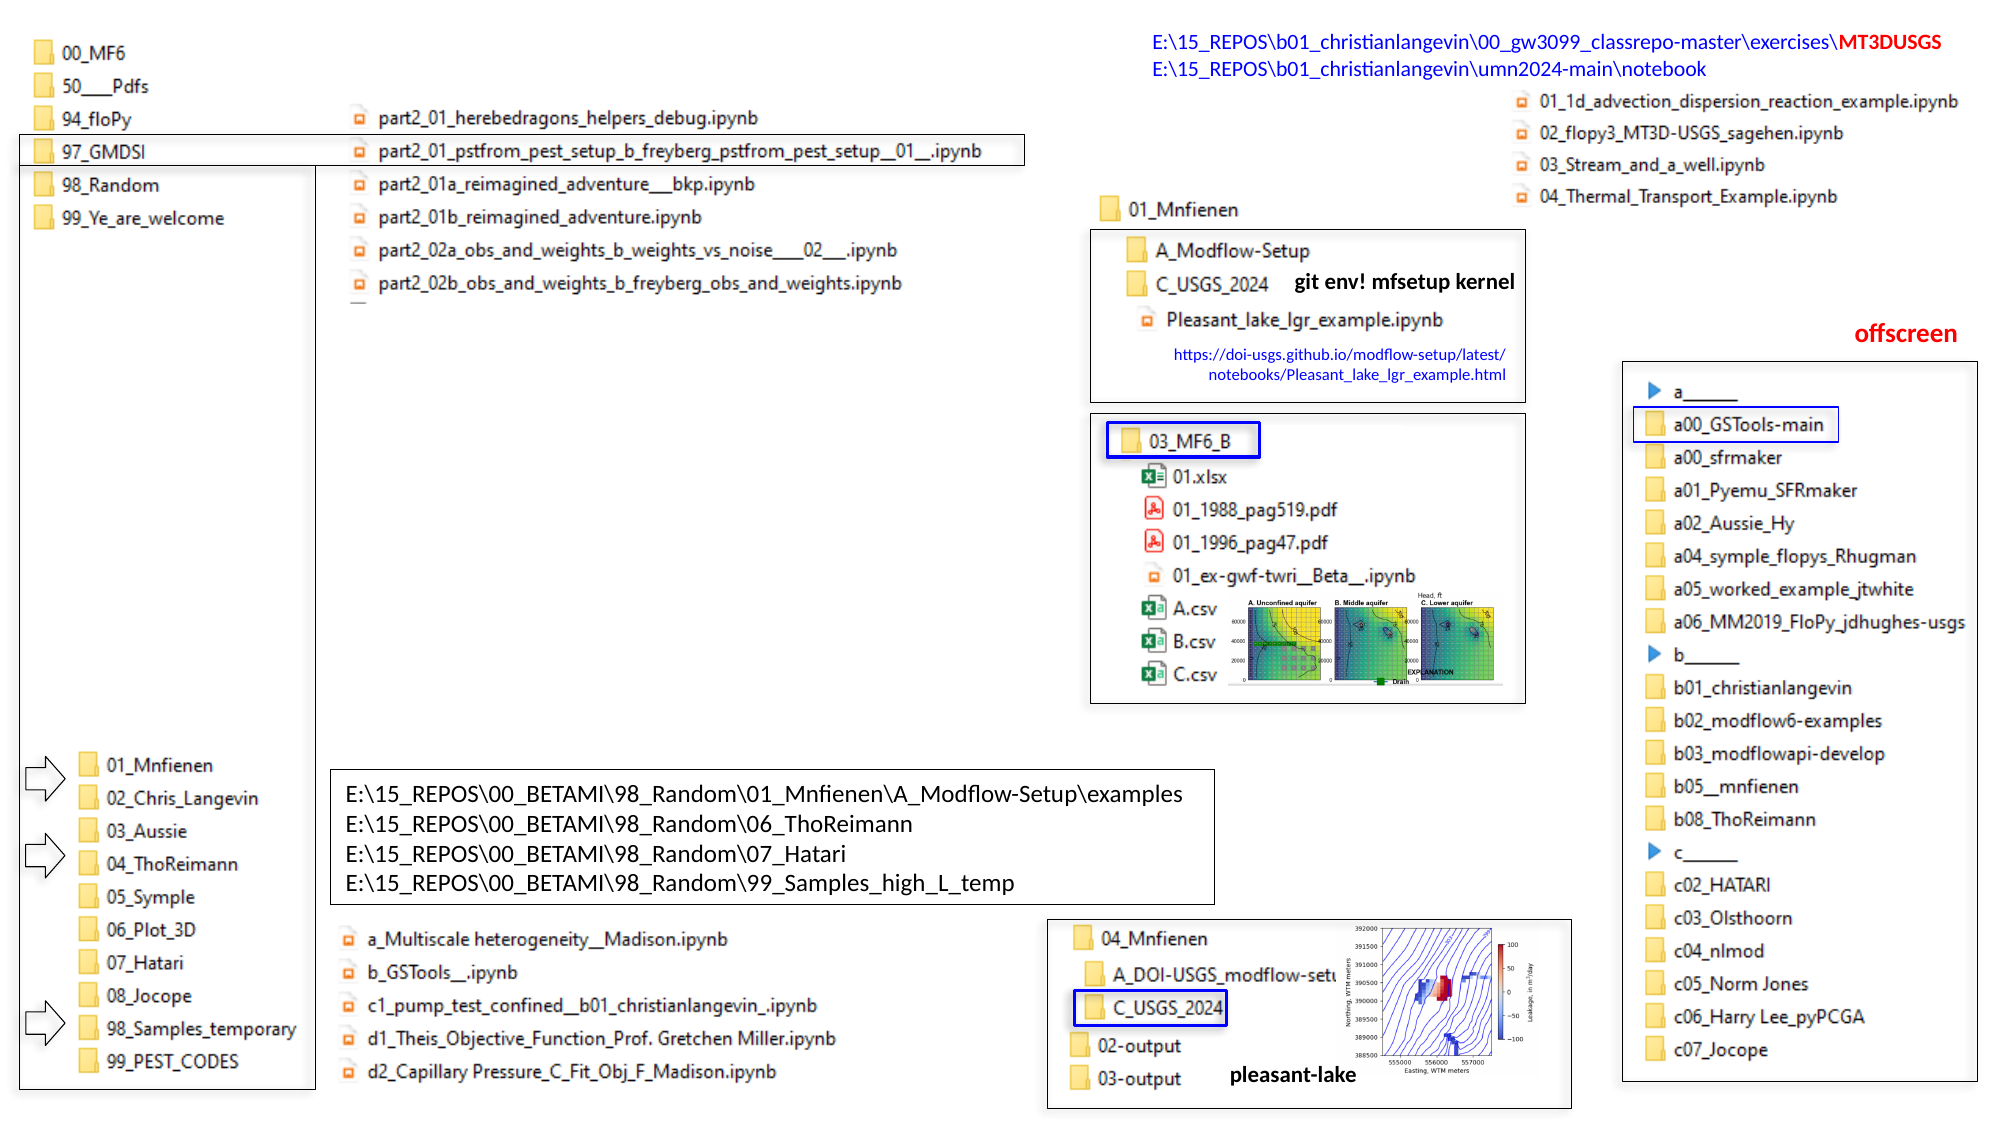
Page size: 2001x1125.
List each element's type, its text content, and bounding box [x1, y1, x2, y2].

text_box [19, 175, 316, 1090]
text_box [298, 134, 338, 166]
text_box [1090, 191, 1531, 704]
text_box E:\15_REPOS\00_BETAMI\98_Random\01_Mnfienen\A_Modflow-Setup\examples E:\15_REPOS\00_BETAMI\98_Random\06_ThoReimann E:\15_REPOS\00_BETAMI\98_Random\07_Hatari E:\15_REPOS\00_BETAMI\98_Random\99_Samples_high_L_temp [330, 769, 1215, 905]
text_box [1047, 919, 1572, 1109]
picture [1501, 90, 1965, 211]
picture [338, 101, 1040, 304]
picture [330, 924, 849, 1091]
text_box offscreen [1839, 308, 1976, 356]
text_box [25, 744, 320, 1092]
text_box E:\15_REPOS\b01_christianlangevin\00_gw3099_classrepo-master\exercises\MT3DUSGS E:\15_REPOS\b01_christianlangevin\umn2024-main\notebook [1137, 20, 1978, 88]
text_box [1622, 361, 1989, 1082]
picture [20, 32, 298, 236]
